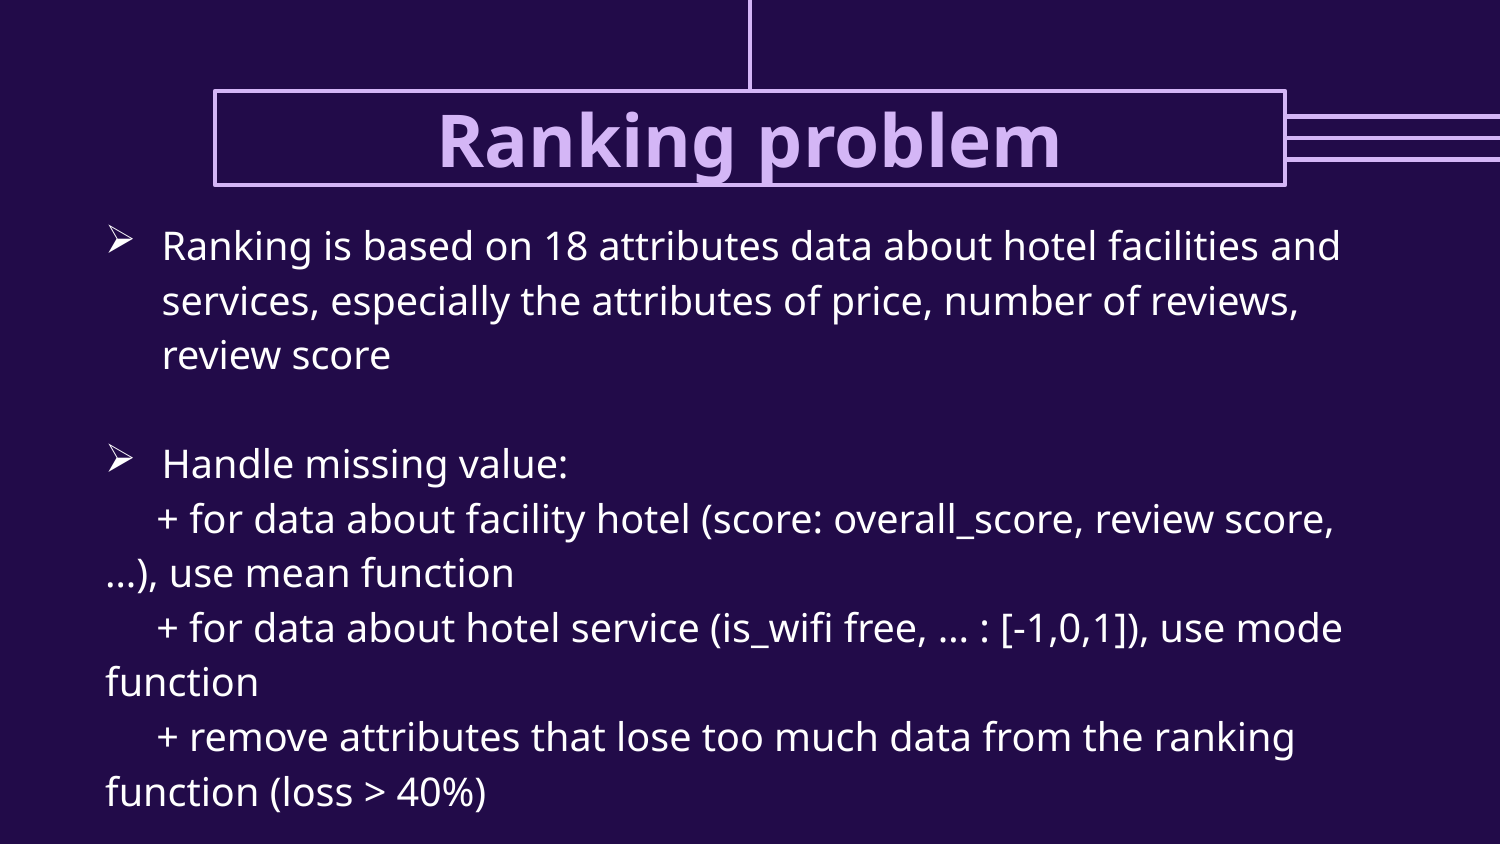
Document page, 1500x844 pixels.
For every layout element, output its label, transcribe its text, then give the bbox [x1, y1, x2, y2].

title Ranking problem [213, 89, 1287, 187]
list Ranking is based on 18 attributes data about hotel facilities and services, especially the attributes of price, number of reviews, review score Handle missing value: + for data about facility hotel (score: overall_score, review score, …), use mean function + for data about hotel service (is_wifi free, … : [-1,0,1]), use mode function + remove attributes that lose too much data from the ranking function (loss > 40%) [90, 198, 1389, 713]
